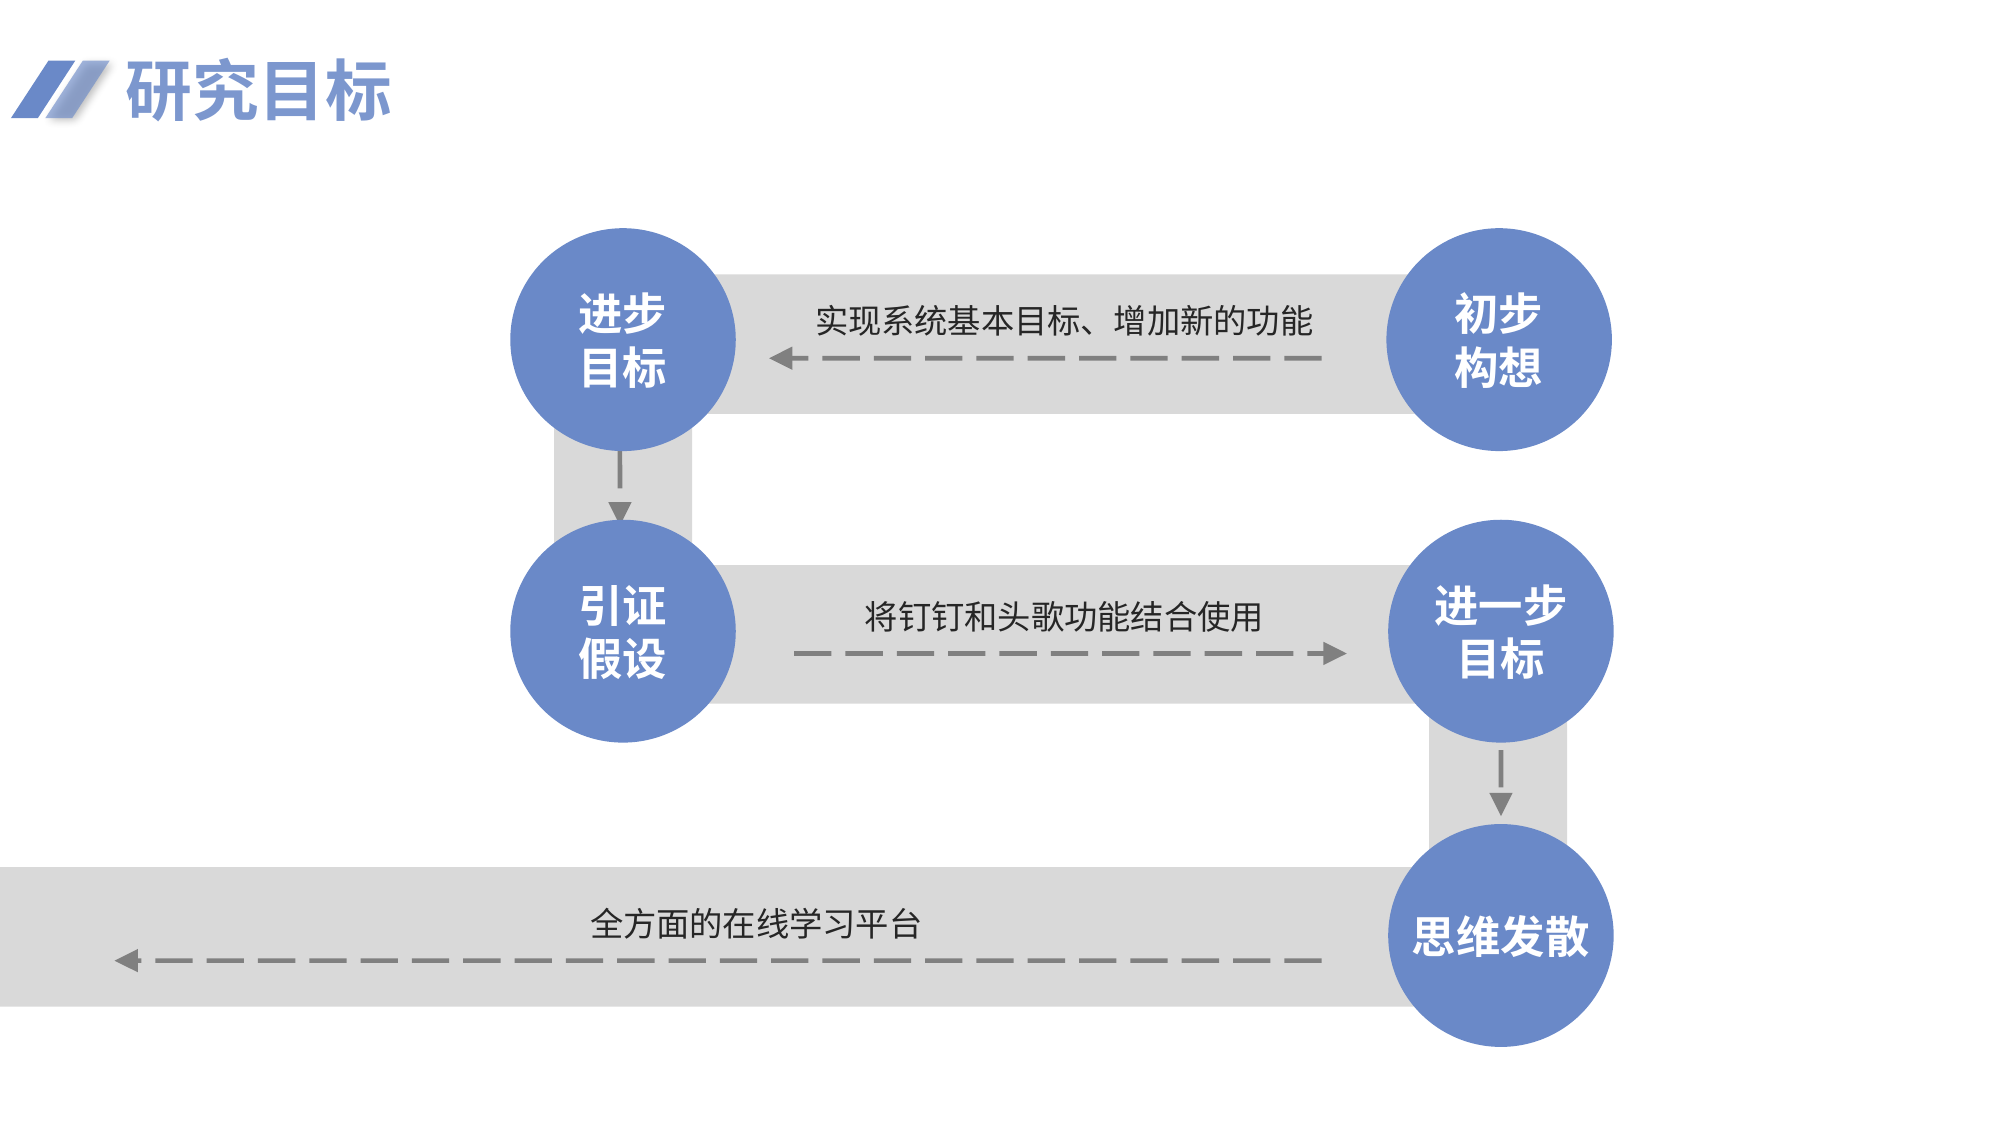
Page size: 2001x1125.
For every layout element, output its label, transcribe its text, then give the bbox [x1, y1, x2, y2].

text_box [708, 274, 1414, 414]
text_box [114, 950, 149, 971]
text_box [0, 867, 1413, 1007]
text_box 引证 假设 [510, 519, 736, 743]
text_box [609, 503, 631, 519]
text_box 进一步 目标 [1388, 519, 1614, 743]
text_box [1429, 718, 1568, 848]
text_box 全方面的在线学习平台 [190, 895, 1322, 951]
text_box [1490, 785, 1512, 817]
text_box 初步 构想 [1386, 228, 1612, 452]
text_box 进步 目标 [510, 228, 736, 452]
text_box 思维发散 [1388, 824, 1614, 1047]
text_box [710, 565, 1414, 704]
text_box [769, 348, 797, 369]
text_box 将钉钉和头歌功能结合使用 [773, 588, 1356, 643]
text_box [1319, 643, 1347, 664]
text_box [554, 428, 693, 543]
text_box 实现系统基本目标、增加新的功能 [773, 293, 1356, 348]
text_box 研究目标 [105, 38, 413, 139]
